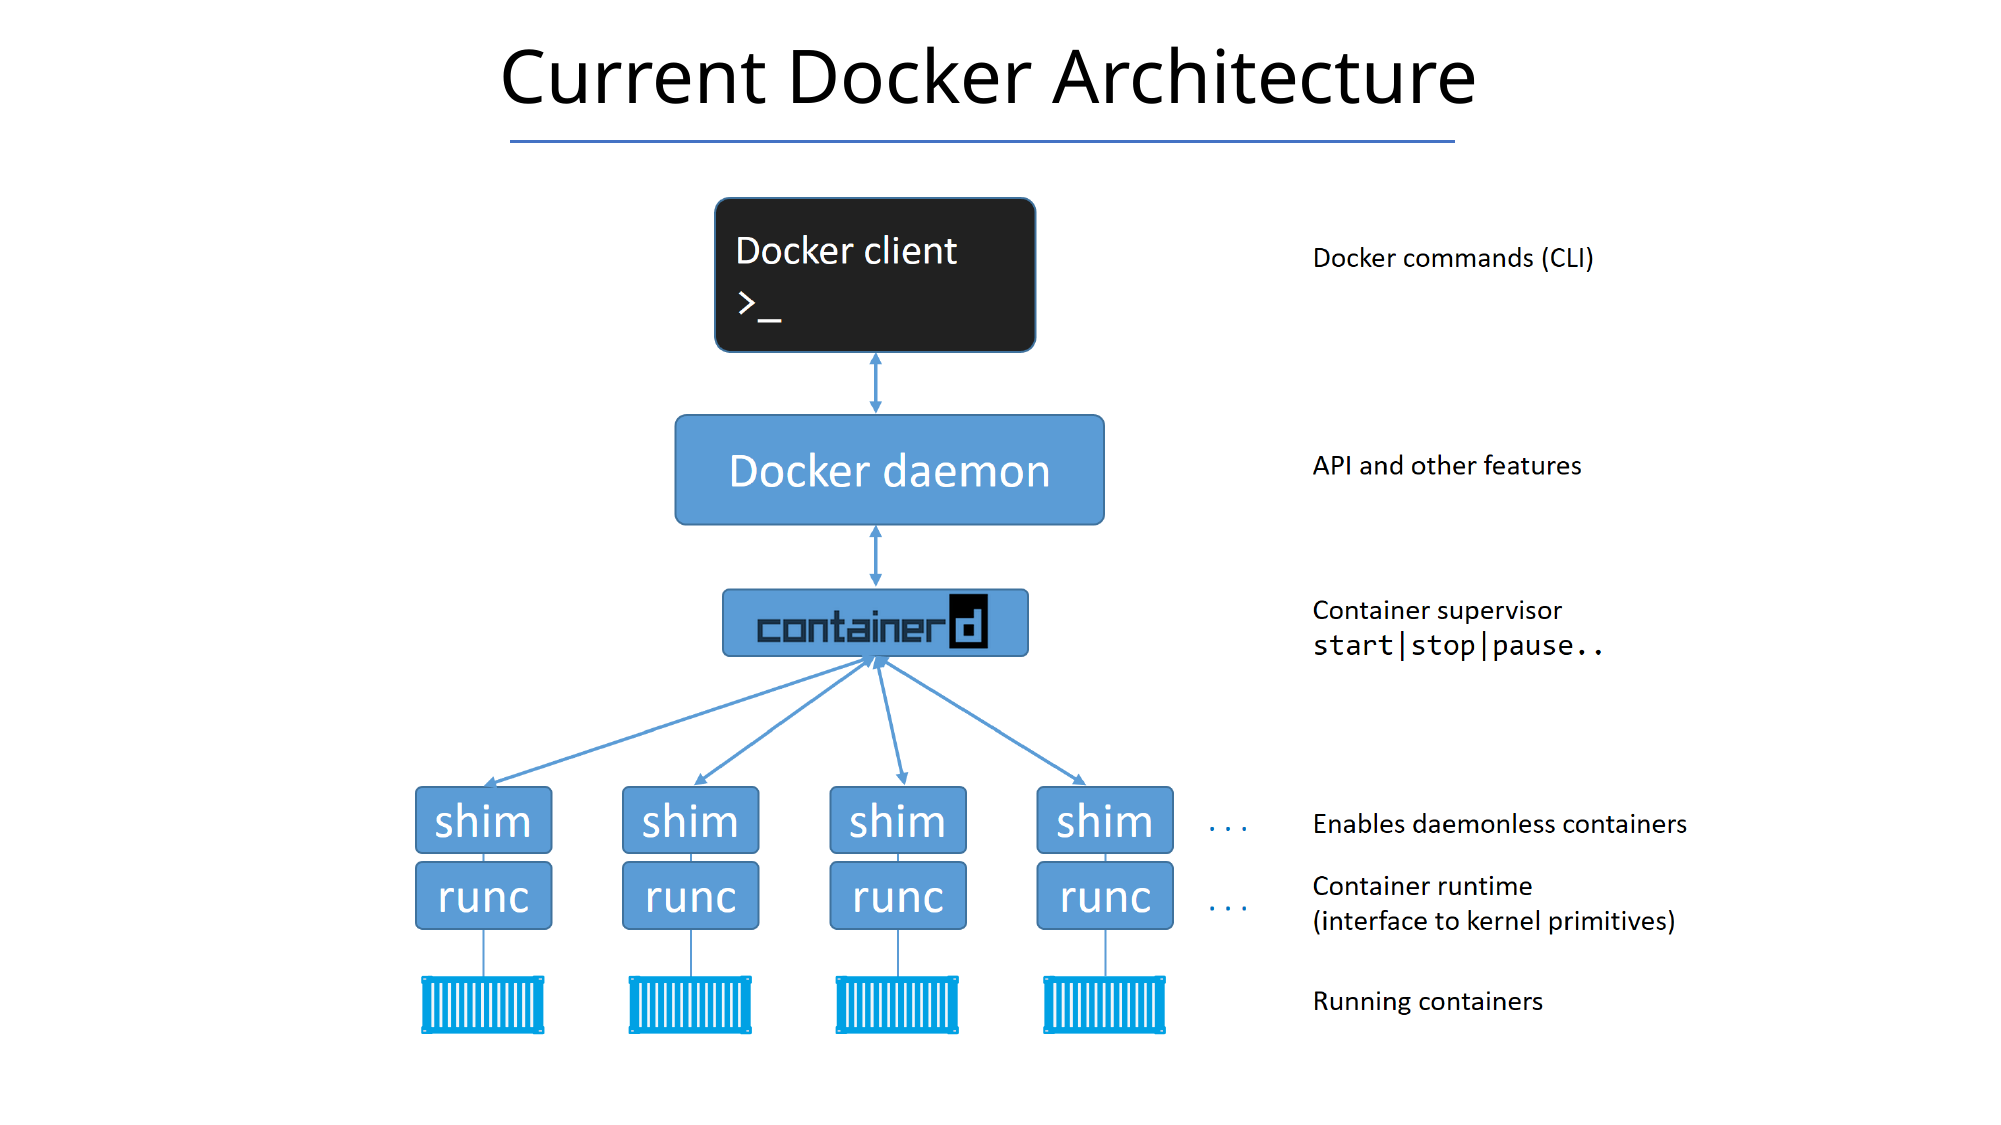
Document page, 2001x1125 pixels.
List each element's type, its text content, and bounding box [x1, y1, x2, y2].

text_box Current Docker Architecture [485, 32, 1515, 191]
picture [389, 191, 1716, 1038]
